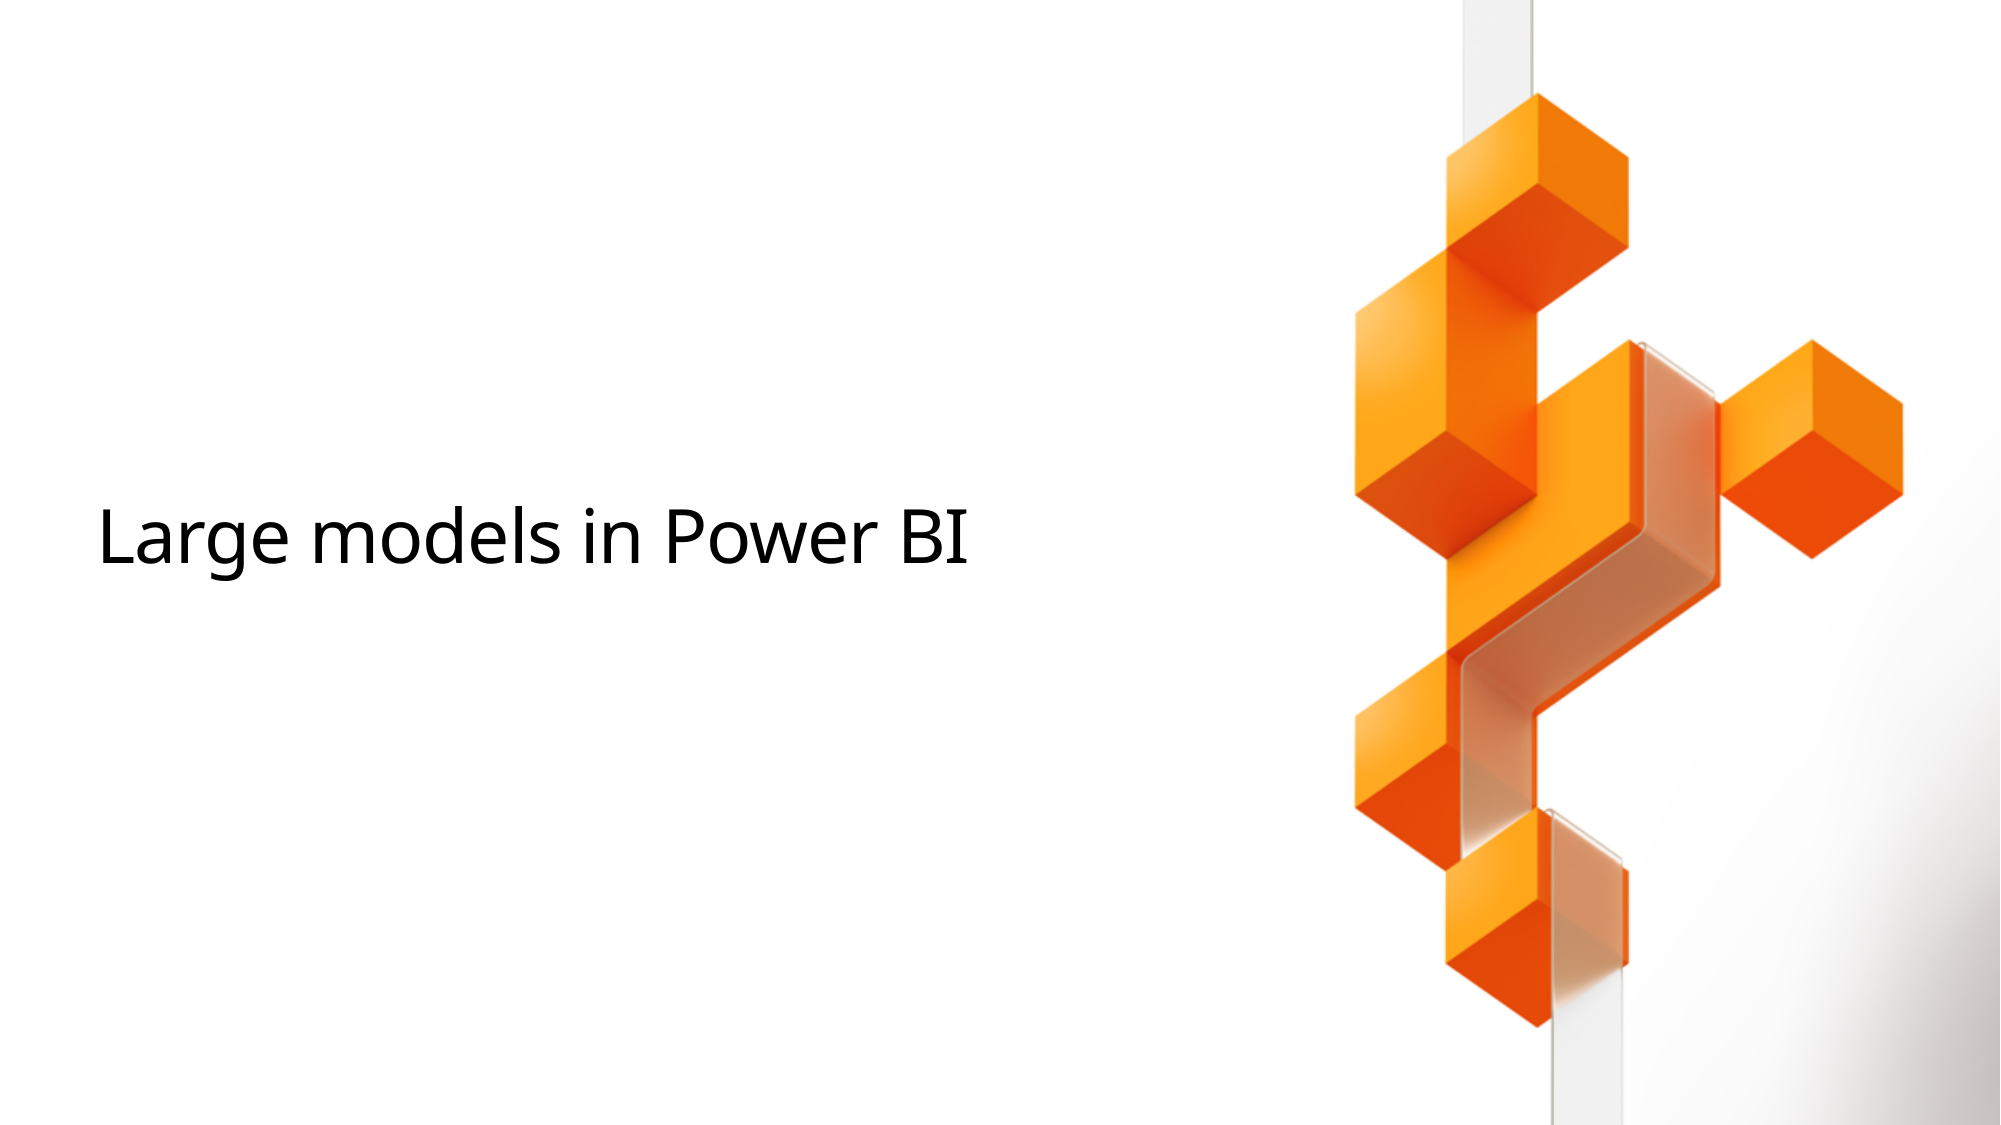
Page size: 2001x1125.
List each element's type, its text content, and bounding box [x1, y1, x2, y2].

title Large models in Power BI [96, 498, 1000, 580]
picture [1324, 0, 2000, 1125]
